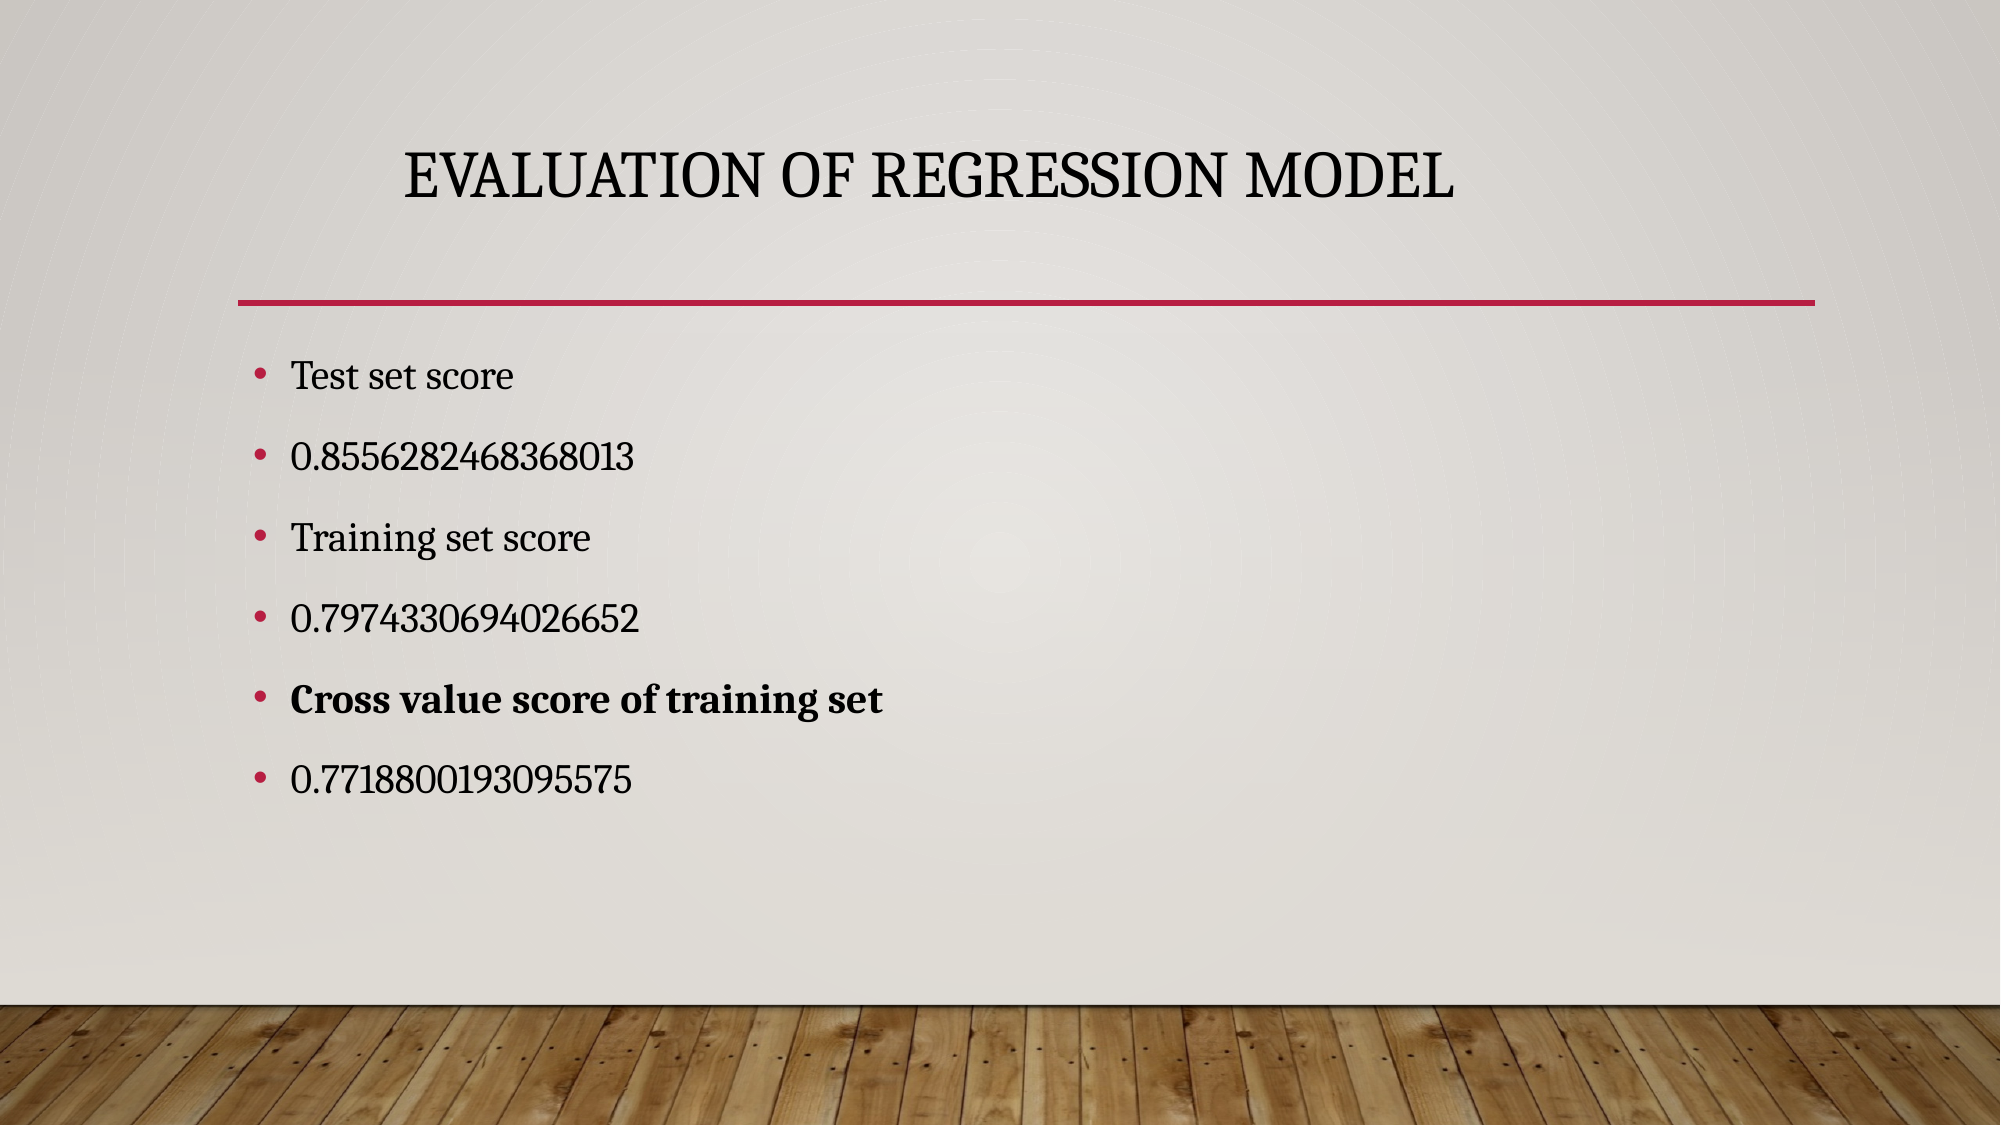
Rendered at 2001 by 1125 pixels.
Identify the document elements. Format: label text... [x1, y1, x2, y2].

title Evaluation of regression model [238, 131, 1814, 305]
list Test set score 0.8556282468368013 Training set score 0.7974330694026652 Cross value score of training set 0.7718800193095575 [238, 330, 1814, 897]
picture [0, 1005, 2000, 1125]
